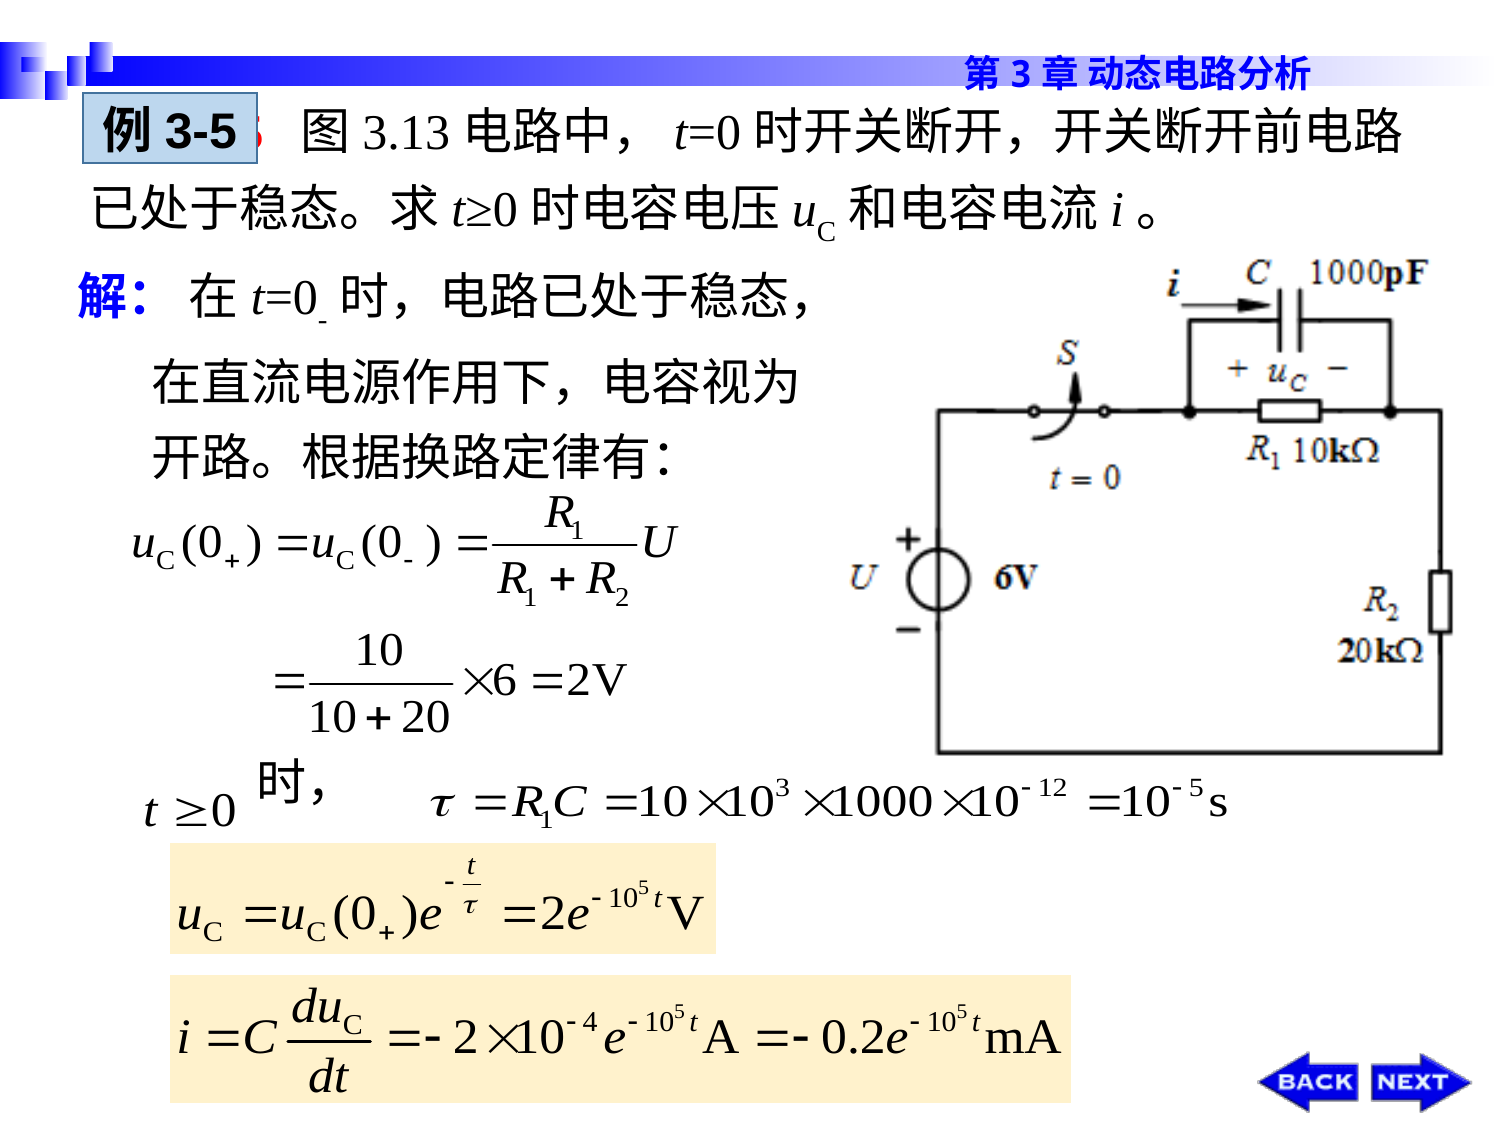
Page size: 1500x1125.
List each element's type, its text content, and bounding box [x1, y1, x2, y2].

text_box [170, 843, 716, 954]
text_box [855, 57, 859, 76]
text_box 时， [196, 742, 422, 843]
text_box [425, 767, 1237, 840]
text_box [124, 482, 691, 742]
text_box 解： 在t=0-时，电路已处于稳态，在直流电源作用下，电容视为开路。根据换路定律有： [62, 239, 857, 493]
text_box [170, 975, 1071, 1104]
picture [831, 253, 1480, 768]
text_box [939, 57, 943, 76]
text_box 例3-5 [82, 92, 258, 164]
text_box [136, 781, 245, 839]
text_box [771, 57, 775, 76]
picture [1249, 1049, 1480, 1116]
text_box 例3-5 图3.13电路中，t=0时开关断开，开关断开前电路已处于稳态。求t≥0时电容电压uC和电容电流i。 [74, 76, 1431, 253]
